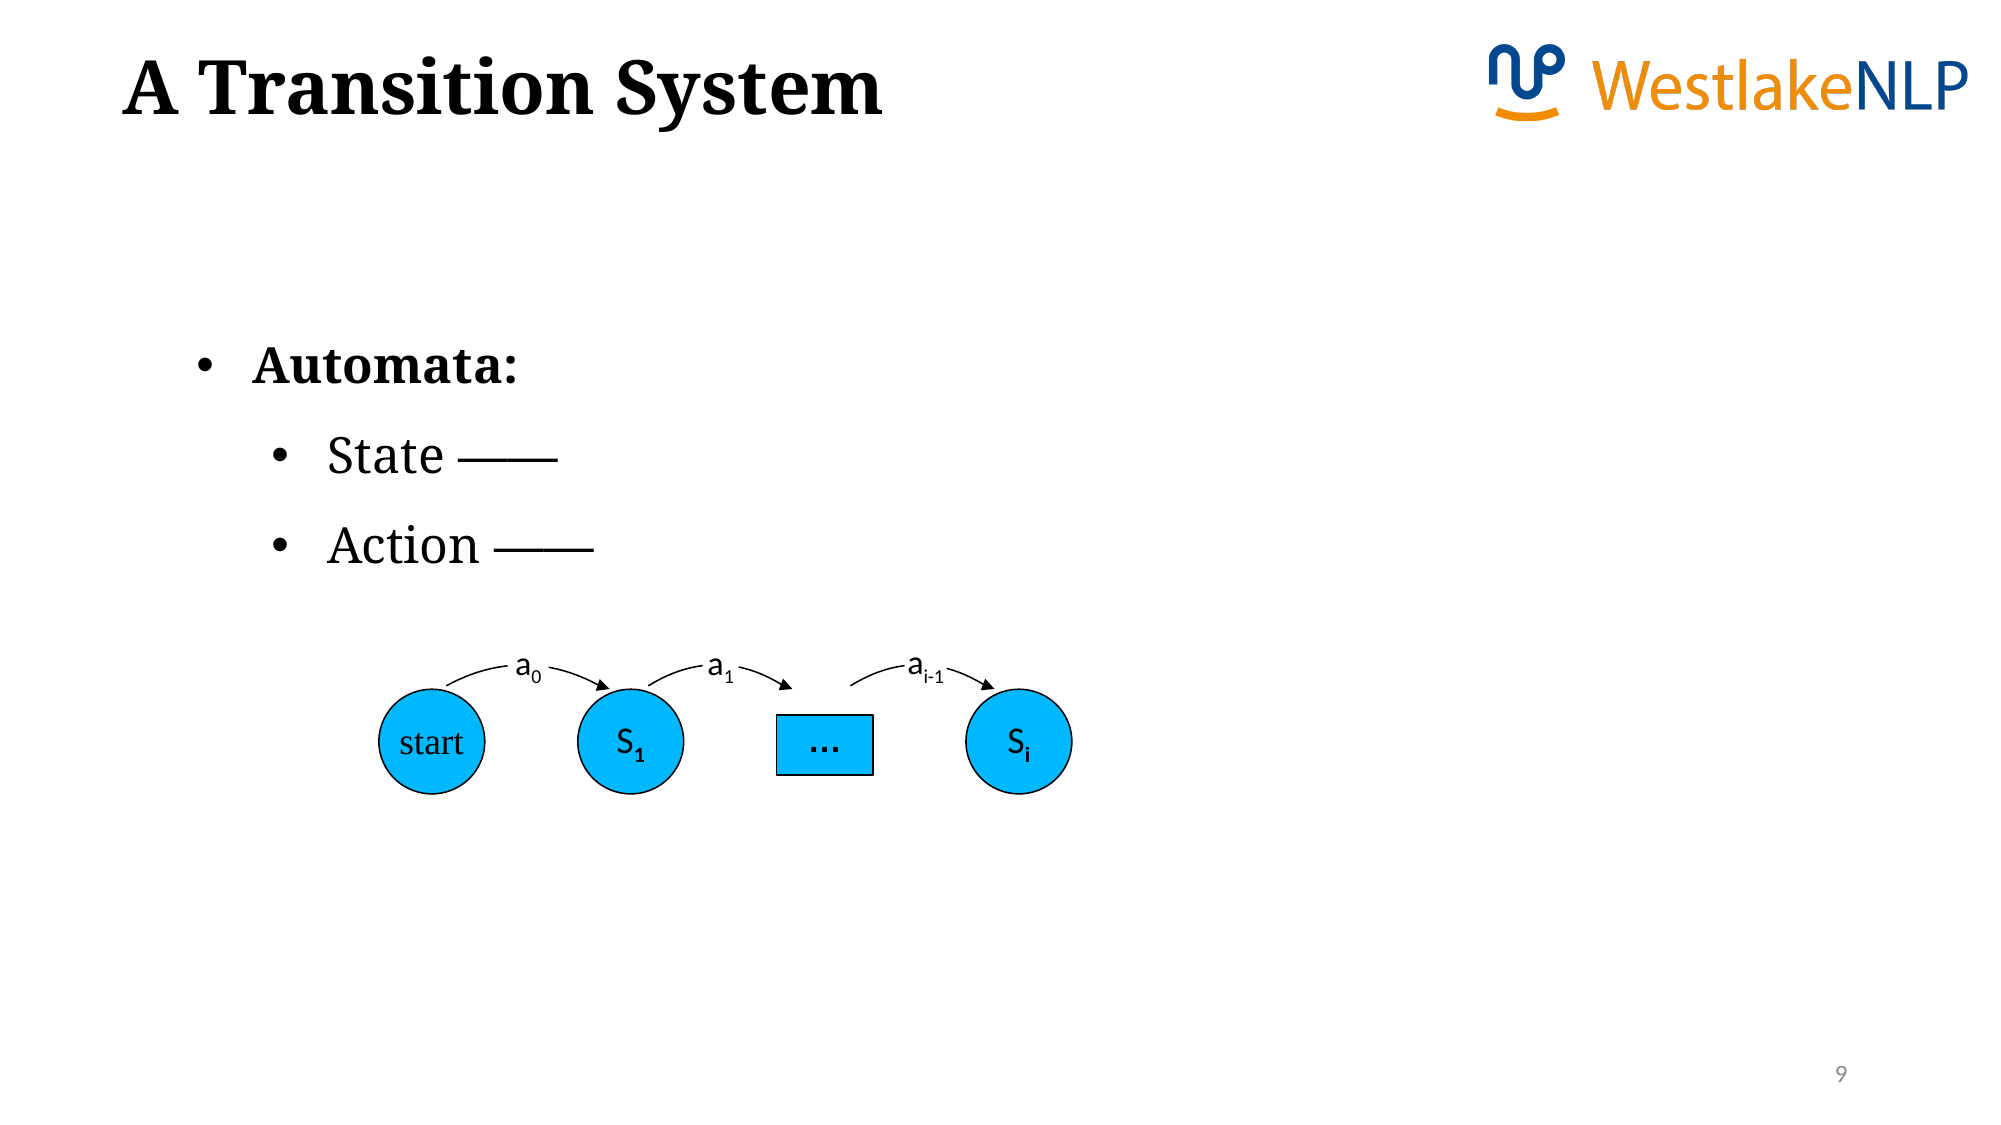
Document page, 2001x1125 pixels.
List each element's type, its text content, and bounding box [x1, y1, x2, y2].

slide_number 9 [1412, 1042, 1863, 1103]
picture [1459, 0, 2000, 170]
text_box A Transition System [107, 32, 1198, 137]
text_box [378, 642, 1072, 794]
